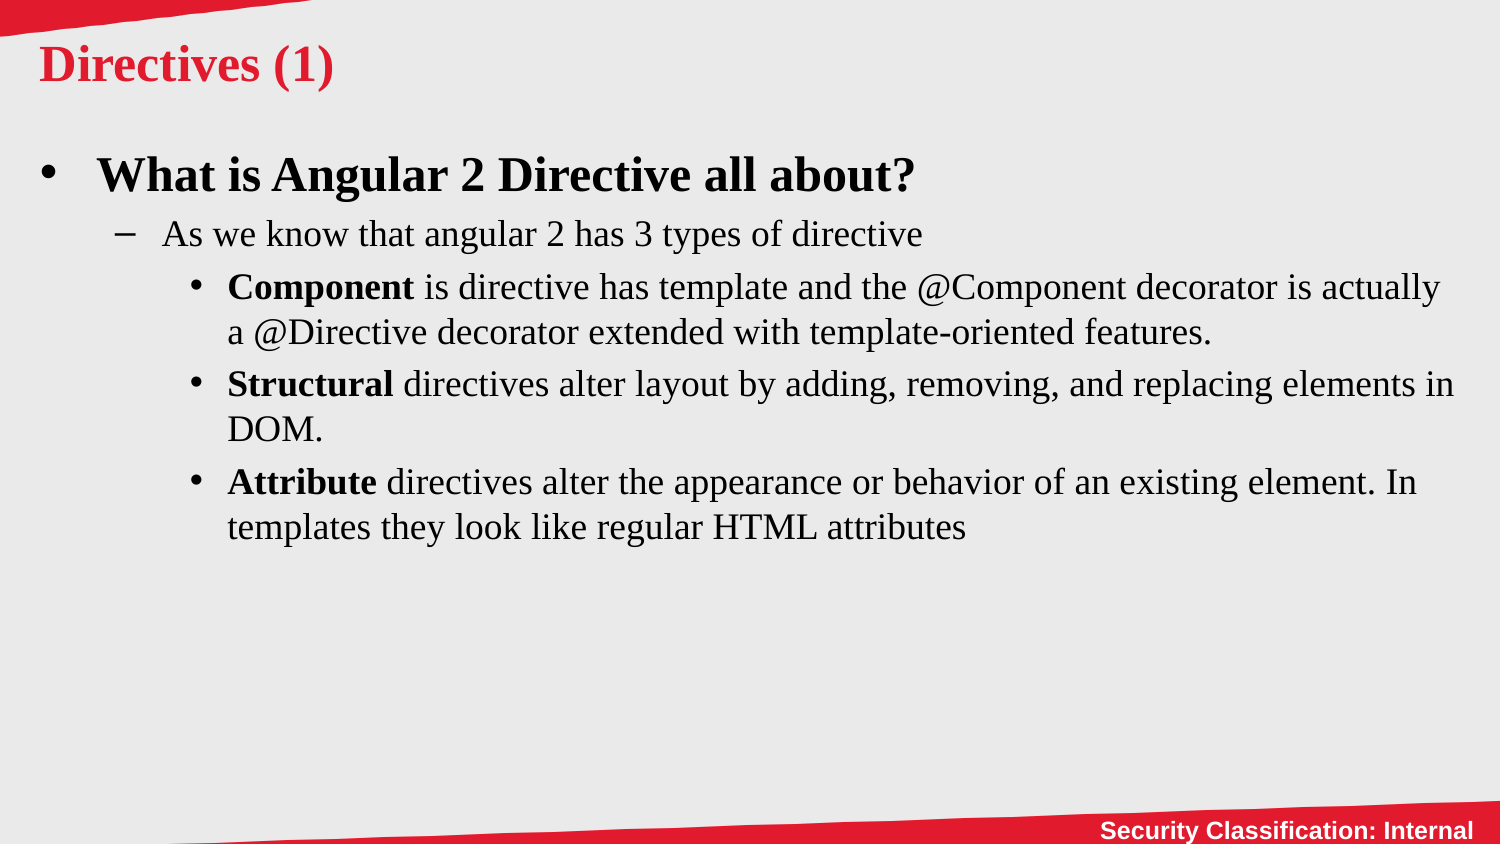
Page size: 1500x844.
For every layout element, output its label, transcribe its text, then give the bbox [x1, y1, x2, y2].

title Directives (1) [24, 21, 1013, 96]
picture [0, 0, 1500, 844]
list What is Angular 2 Directive all about? As we know that angular 2 has 3 types of directive Component is directive has template and the @Component decorator is actually a @Directive decorator extended with template-oriented features. Structural directives alter layout by adding, removing, and replacing elements in DOM. Attribute directives alter the appearance or behavior of an existing element. In templates they look like regular HTML attributes [24, 134, 1488, 810]
